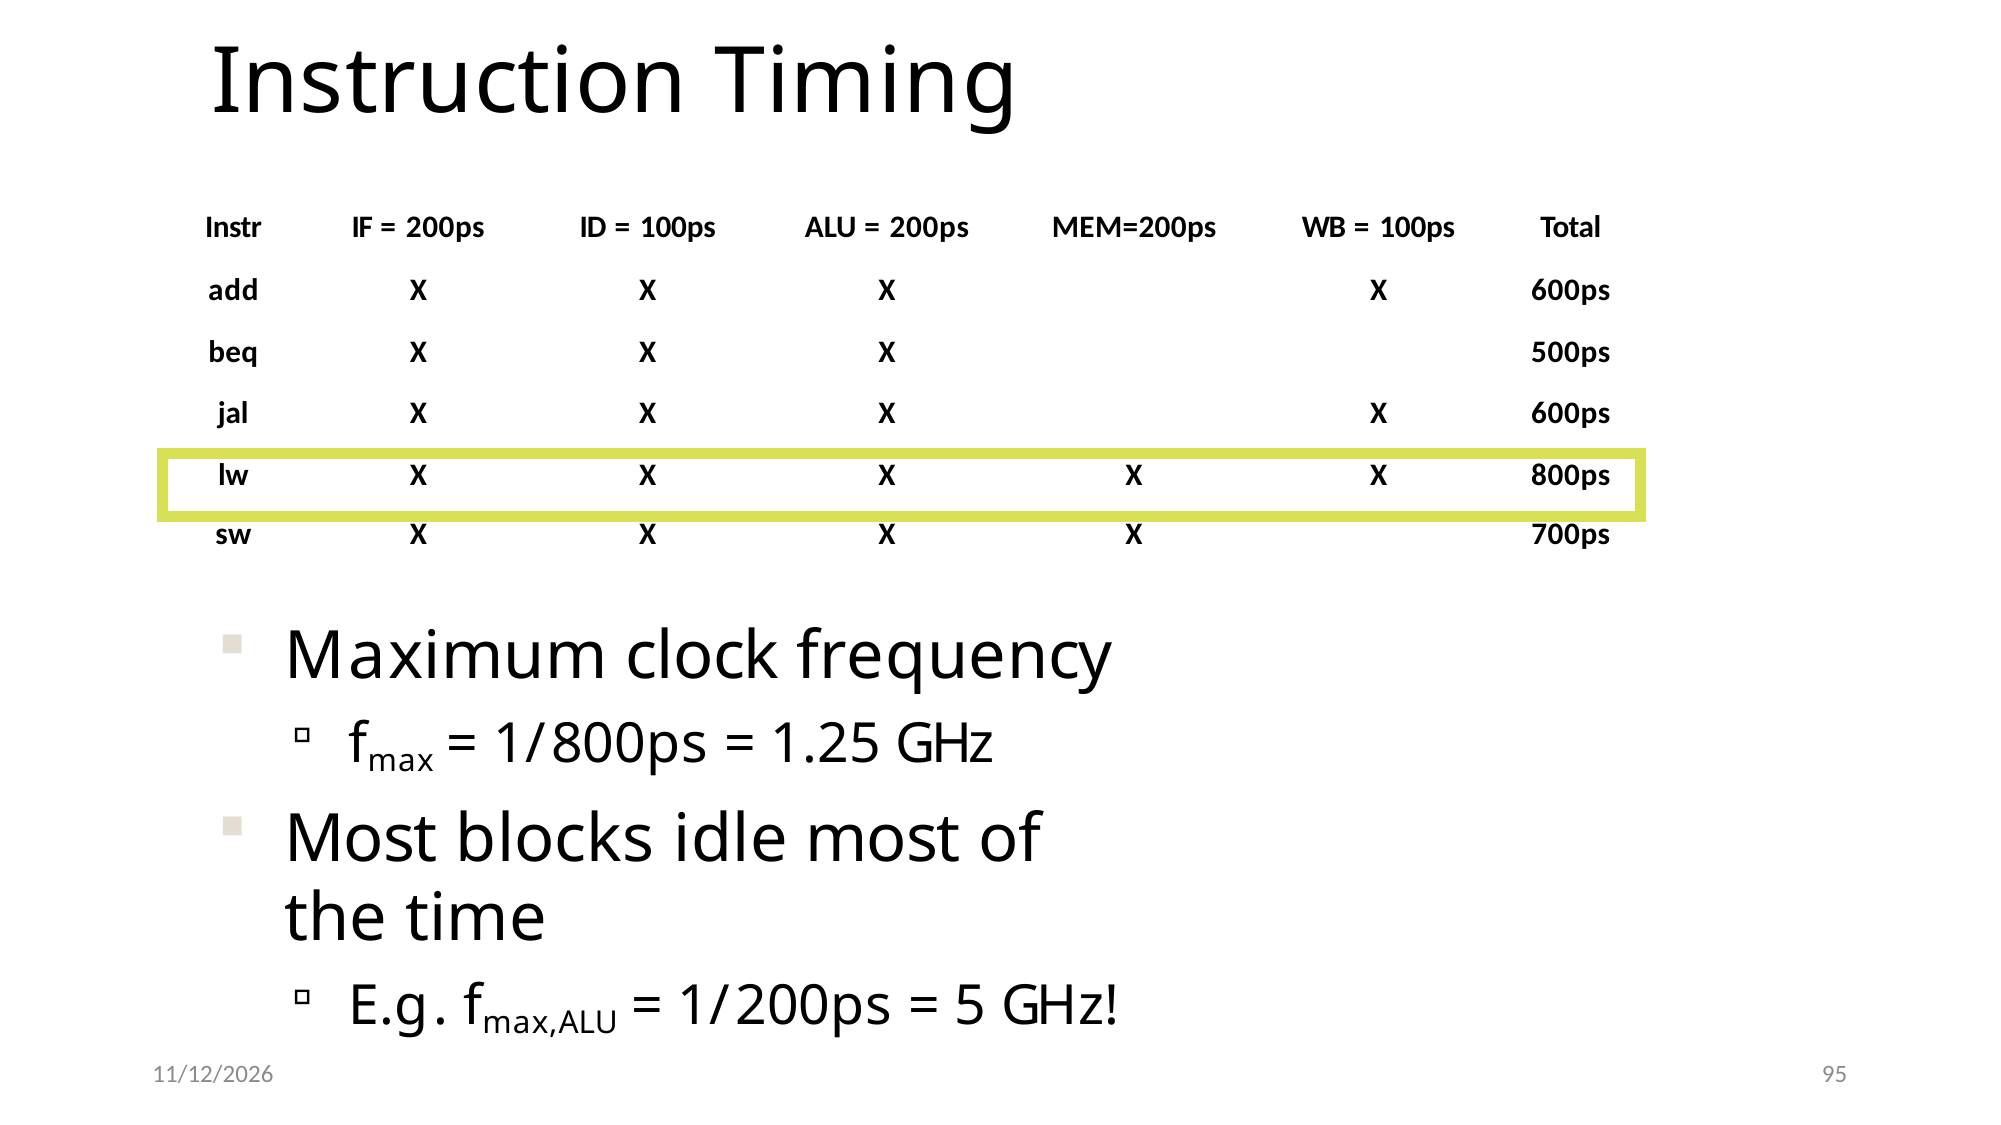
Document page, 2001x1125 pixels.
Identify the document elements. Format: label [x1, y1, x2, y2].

table_cell [168, 459, 1635, 511]
text_box [209, 592, 1152, 1040]
slide_number [137, 1042, 588, 1103]
table_cell [163, 268, 1640, 448]
table_cell [163, 522, 1640, 564]
slide_number [1412, 1042, 1863, 1103]
title [209, 0, 1251, 170]
table_header [163, 219, 1640, 268]
